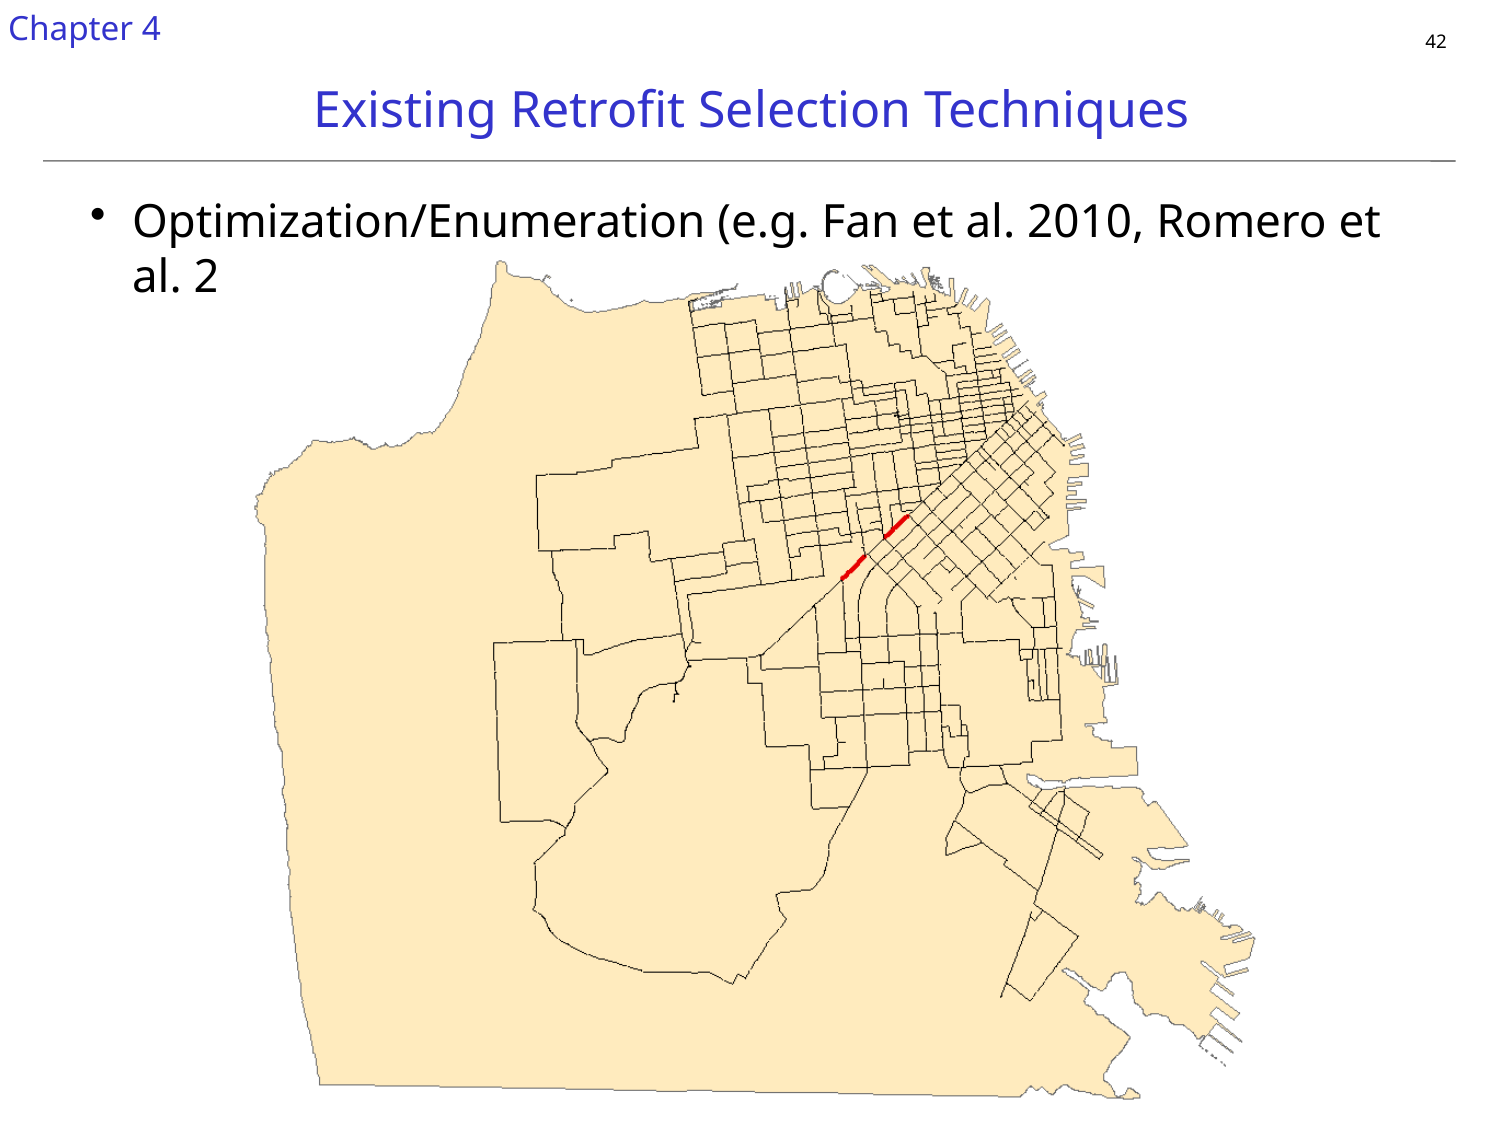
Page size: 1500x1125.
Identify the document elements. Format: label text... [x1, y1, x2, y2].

picture [215, 254, 1285, 1125]
list Optimization/Enumeration (e.g. Fan et al. 2010, Romero et al. 2016) [74, 184, 1426, 1071]
text_box Chapter 4 [0, 0, 176, 55]
title Existing Retrofit Selection Techniques [76, 66, 1428, 150]
